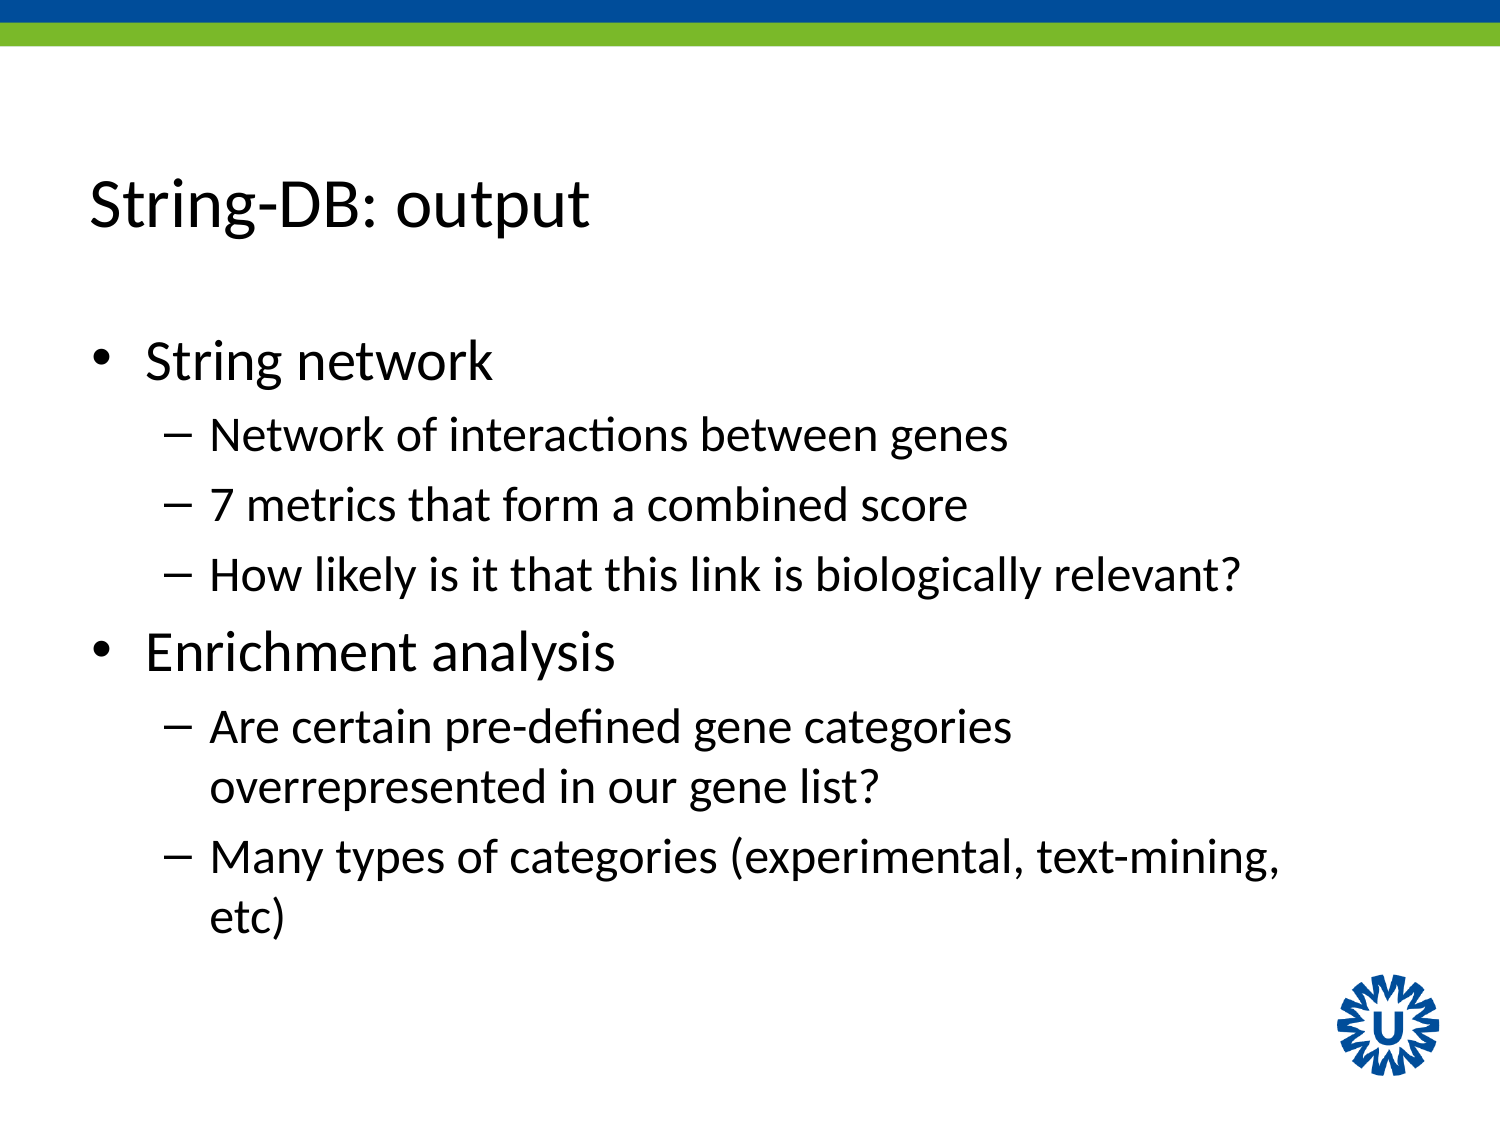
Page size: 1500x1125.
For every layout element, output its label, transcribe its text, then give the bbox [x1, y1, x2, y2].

title String-DB: output [75, 149, 1425, 268]
picture [0, 0, 1500, 1125]
list String network Network of interactions between genes 7 metrics that form a combined score How likely is it that this link is biologically relevant? Enrichment analysis Are certain pre-defined gene categories overrepresented in our gene list? Many types of categories (experimental, text-mining, etc) [76, 314, 1306, 1071]
